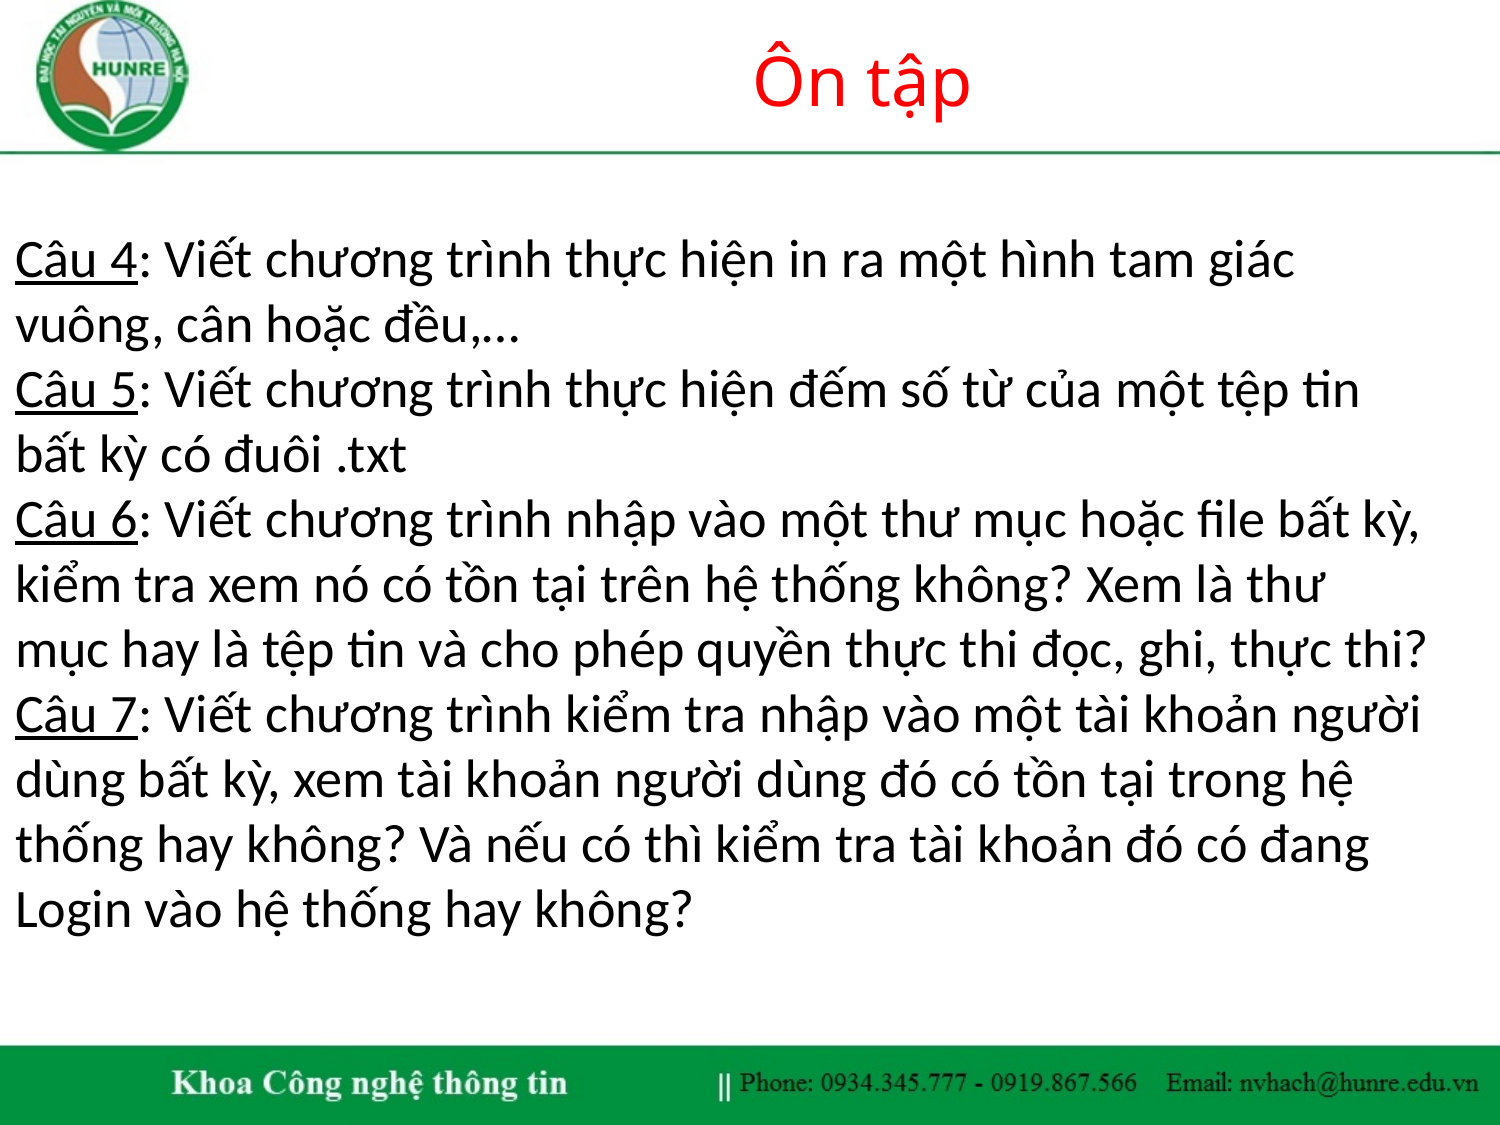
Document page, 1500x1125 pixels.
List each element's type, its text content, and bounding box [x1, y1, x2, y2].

title Ôn tập [200, 37, 1500, 121]
list Câu 4: Viết chương trình thực hiện in ra một hình tam giác vuông, cân hoặc đều,… Câu 5: Viết chương trình thực hiện đếm số từ của một tệp tin bất kỳ có đuôi .txt Câu 6: Viết chương trình nhập vào một thư mục hoặc file bất kỳ, kiểm tra xem nó có tồn tại trên hệ thống không? Xem là thư mục hay là tệp tin và cho phép quyền thực thi đọc, ghi, thực thi? Câu 7: Viết chương trình kiểm tra nhập vào một tài khoản người dùng bất kỳ, xem tài khoản người dùng đó có tồn tại trong hệ thống hay không? Và nếu có thì kiểm tra tài khoản đó có đang Login vào hệ thống hay không? [0, 216, 1450, 946]
picture [0, 0, 1500, 1125]
